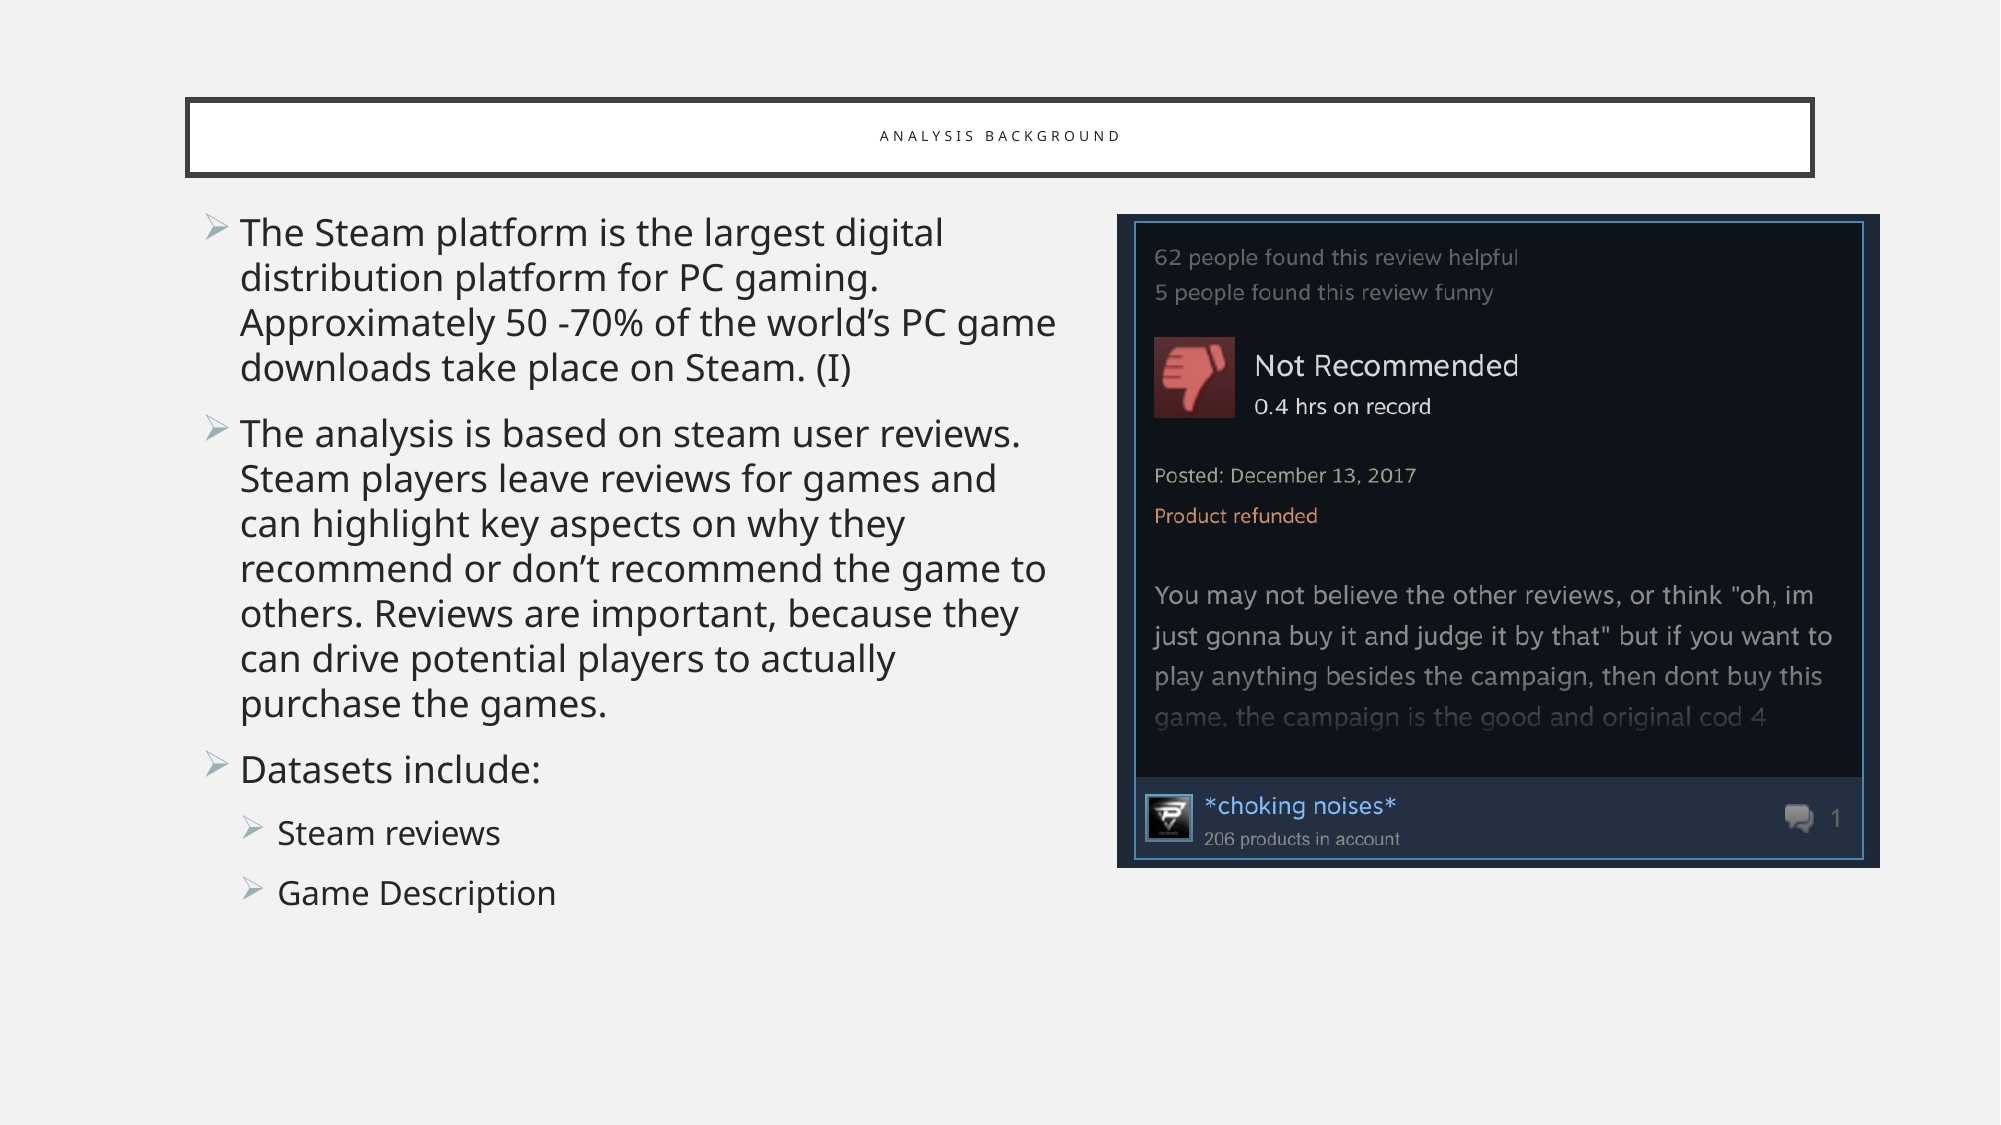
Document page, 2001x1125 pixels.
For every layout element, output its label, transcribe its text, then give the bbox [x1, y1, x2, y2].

picture [1117, 214, 1880, 868]
title Analysis Background [185, 97, 1815, 178]
list The Steam platform is the largest digital distribution platform for PC gaming. Approximately 50 -70% of the world’s PC game downloads take place on Steam. (I) The analysis is based on steam user reviews. Steam players leave reviews for games and can highlight key aspects on why they recommend or don’t recommend the game to others. Reviews are important, because they can drive potential players to actually purchase the games. Datasets include: Steam reviews Game Description [187, 201, 1080, 950]
